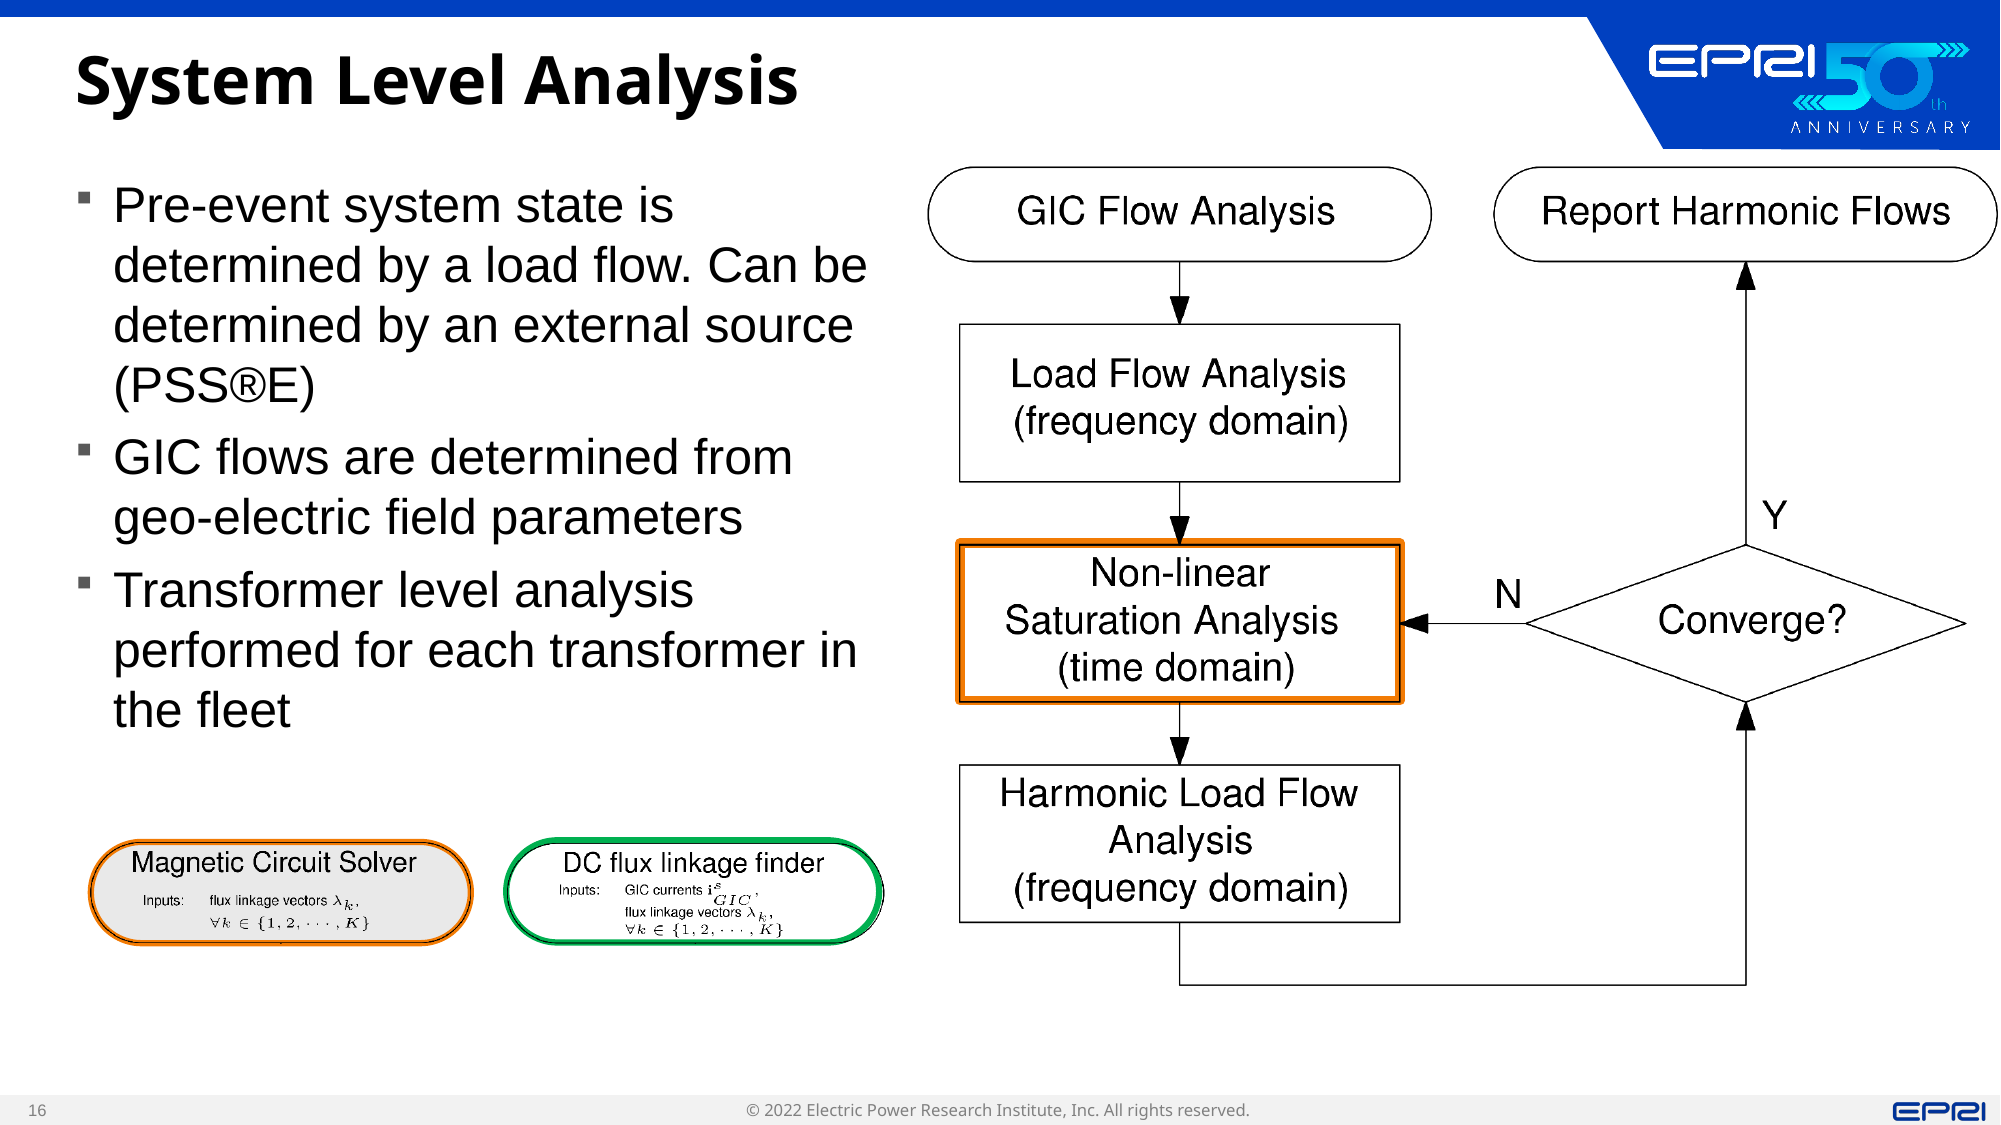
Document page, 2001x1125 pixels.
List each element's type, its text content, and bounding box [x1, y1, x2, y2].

picture [925, 164, 2000, 986]
picture [1634, 0, 2000, 150]
title System Level Analysis [59, 29, 1636, 151]
picture [23, 839, 497, 944]
list Pre-event system state is determined by a load flow. Can be determined by an external source (PSS®E) GIC flows are determined from geo-electric field parameters Transformer level analysis performed for each transformer in the fleet [59, 164, 899, 1051]
picture [1892, 1102, 1986, 1121]
picture [505, 841, 905, 944]
